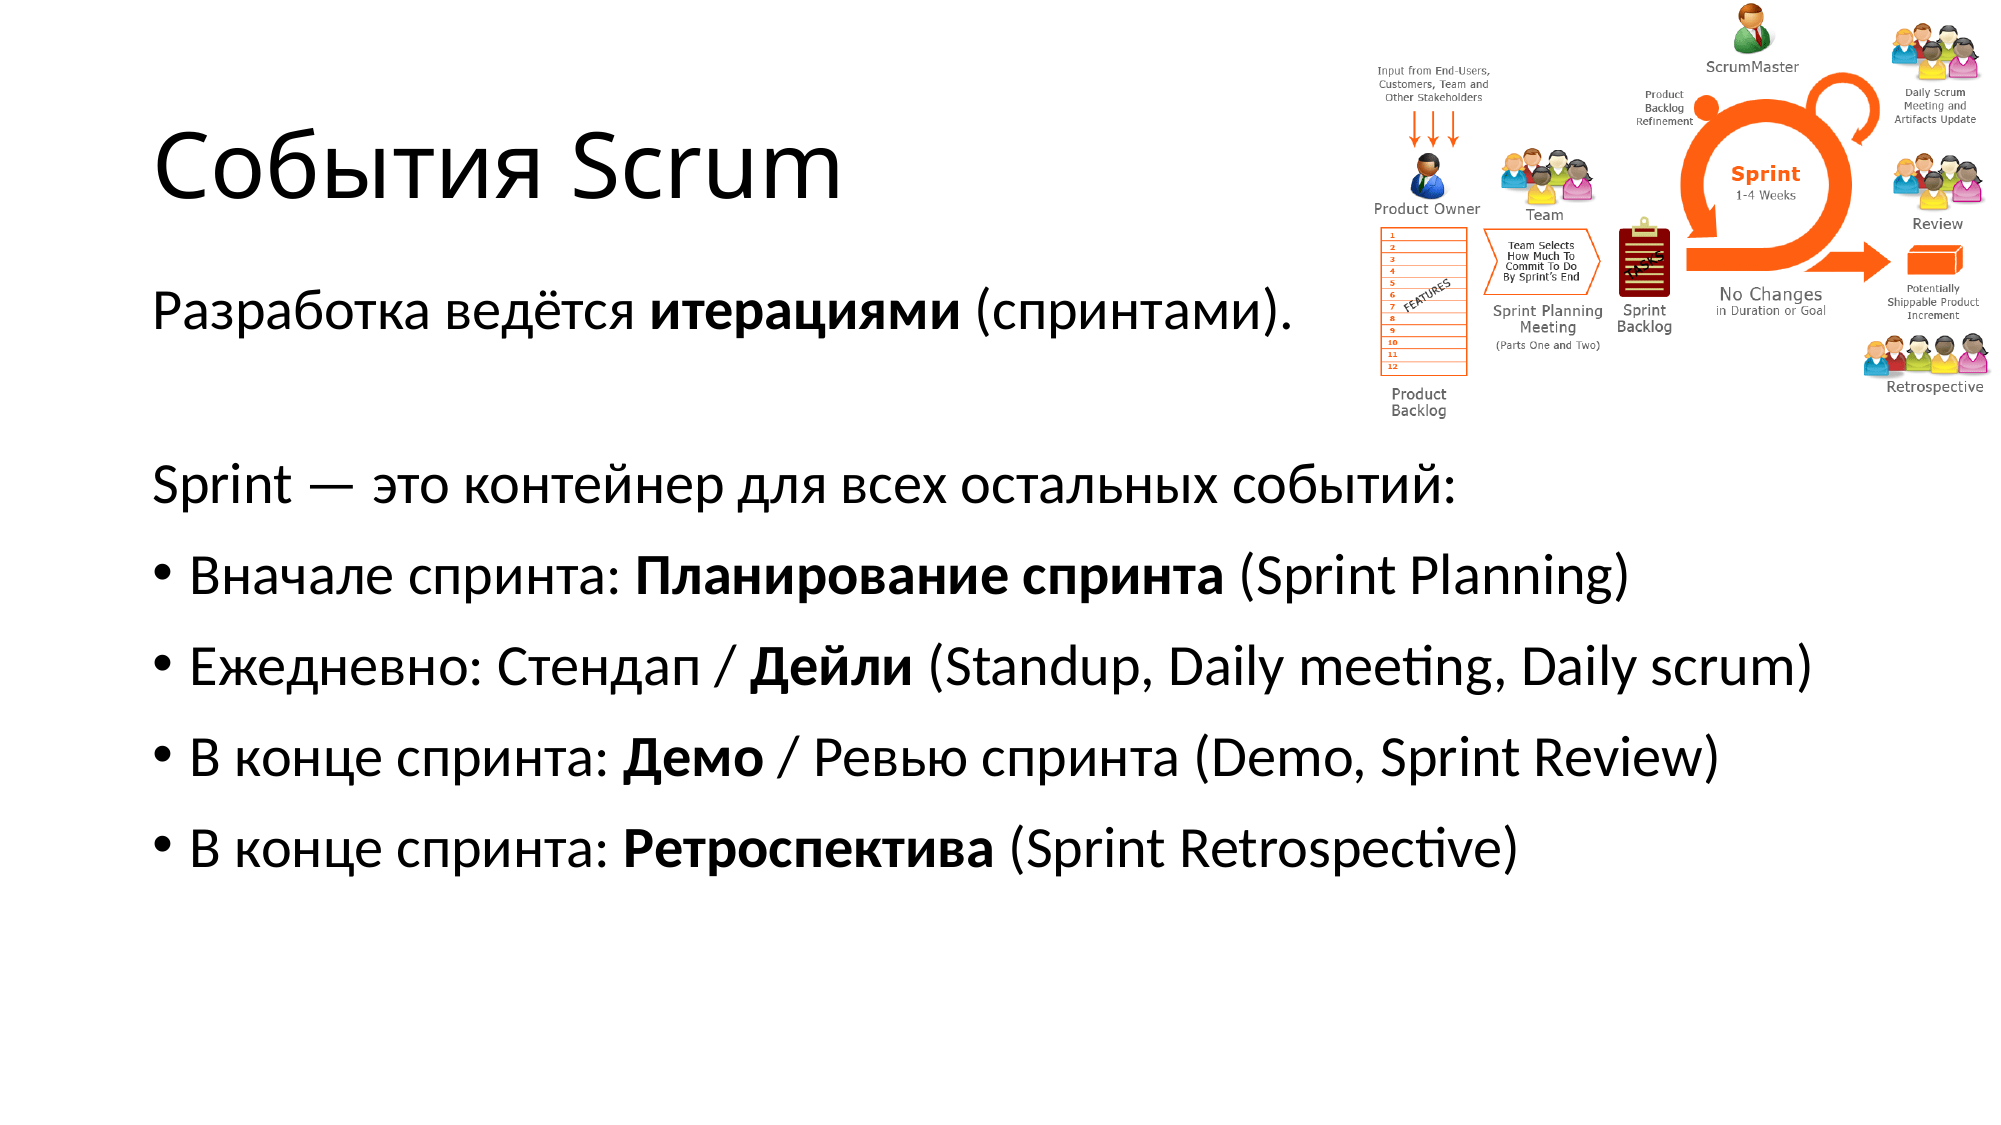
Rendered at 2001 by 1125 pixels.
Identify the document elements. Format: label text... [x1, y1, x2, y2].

list Разработка ведётся итерациями (спринтами). Sprint — это контейнер для всех остальных событий: Вначале спринта: Планирование спринта (Sprint Planning) Ежедневно: Стендап / Дейли (Standup, Daily meeting, Daily scrum) В конце спринта: Демо / Ревью спринта (Demo, Sprint Review) В конце спринта: Ретроспектива (Sprint Retrospective) [137, 263, 1863, 1014]
picture [1332, 0, 2000, 428]
title События Scrum [137, 59, 1332, 263]
